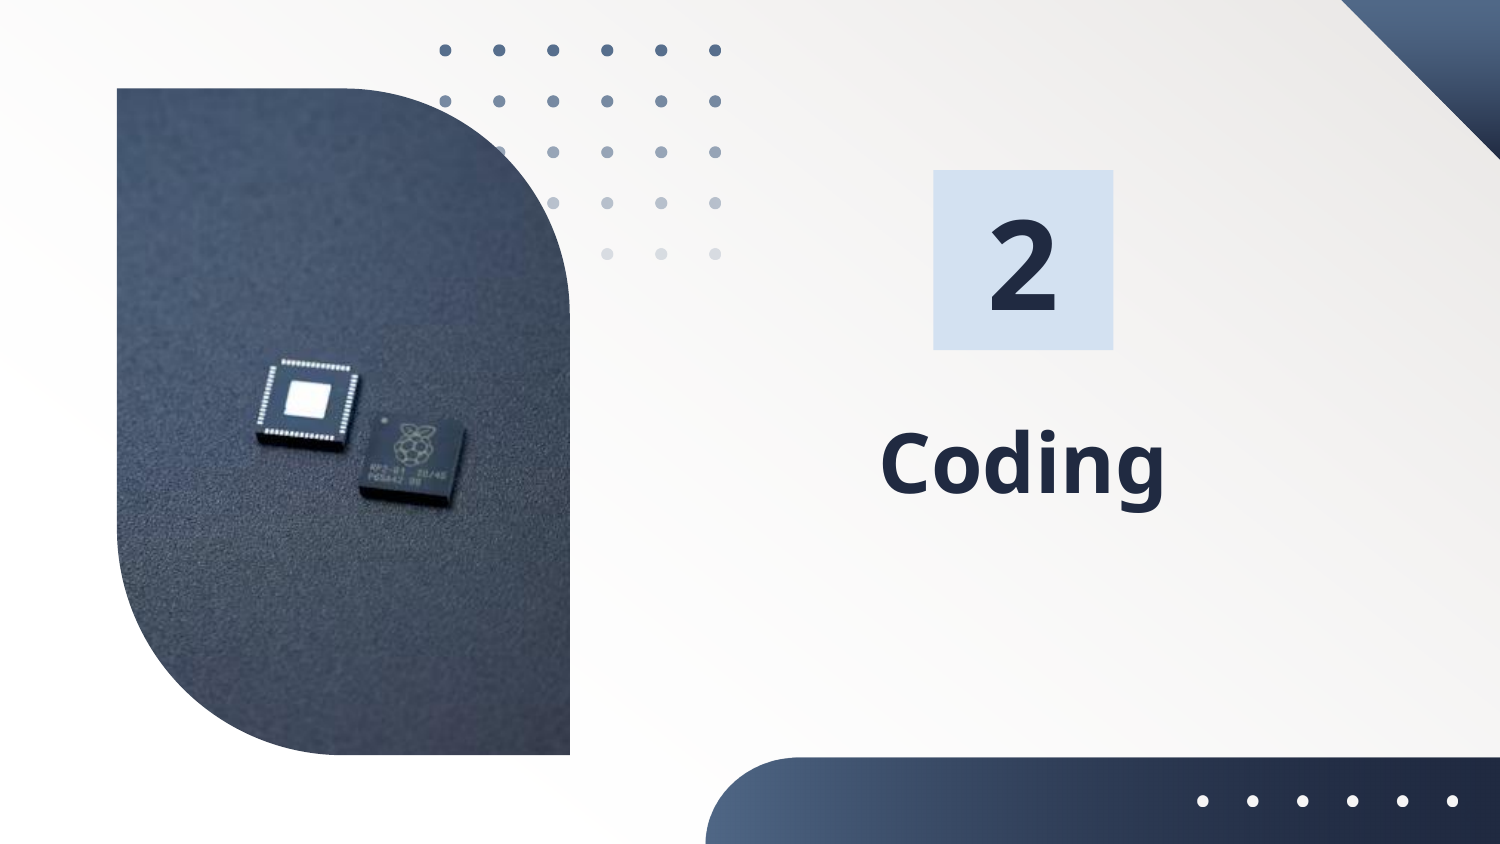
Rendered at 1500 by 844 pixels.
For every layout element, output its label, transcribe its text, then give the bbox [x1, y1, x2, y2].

picture [706, 758, 1500, 844]
slide_number 8 [1403, 779, 1494, 844]
title Coding [663, 395, 1383, 624]
title 2 [933, 170, 1114, 351]
picture [0, 0, 1500, 844]
